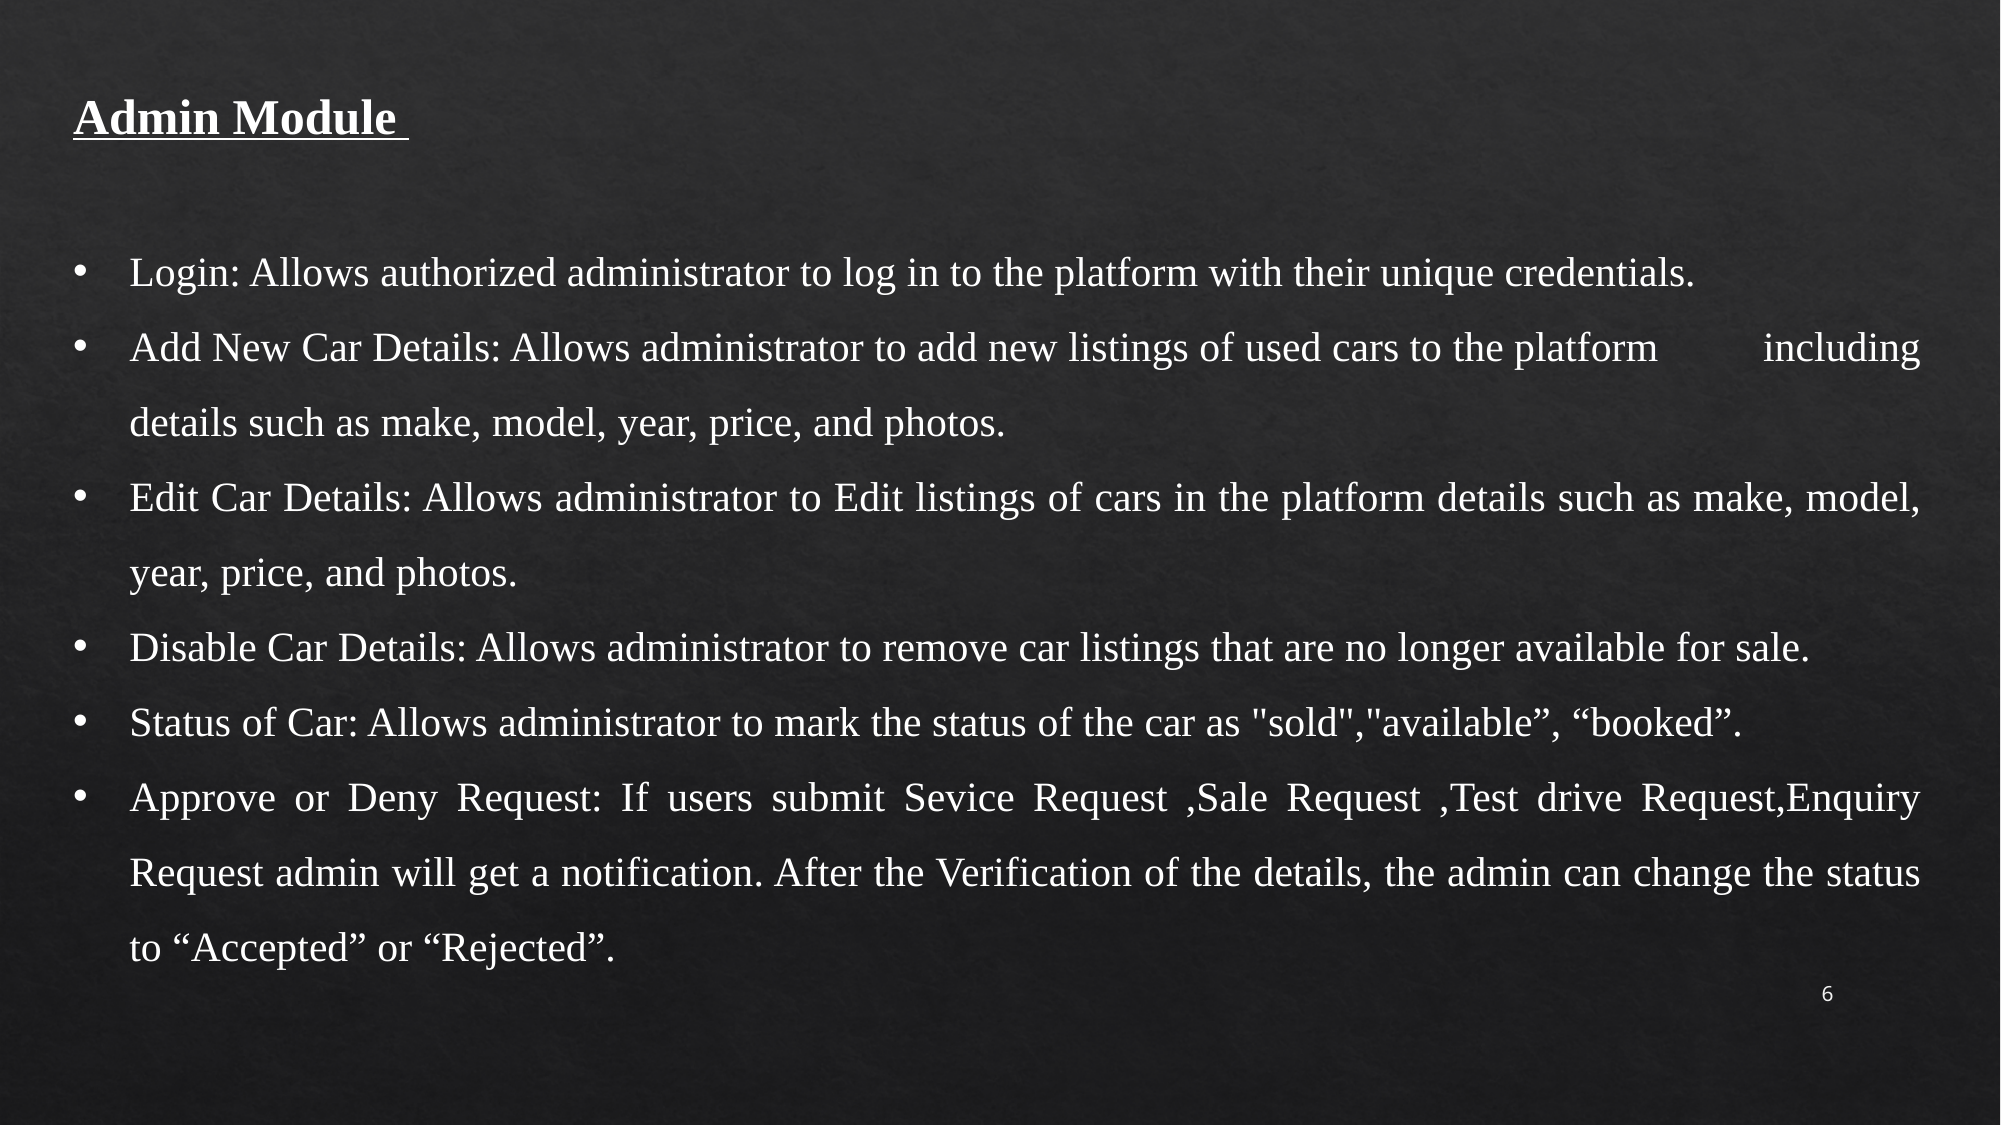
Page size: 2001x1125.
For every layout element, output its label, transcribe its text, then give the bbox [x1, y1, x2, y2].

slide_number 6 [1724, 965, 1849, 1025]
text_box Admin Module Login: Allows authorized administrator to log in to the platform with their unique credentials. Add New Car Details: Allows administrator to add new listings of used cars to the platform including details such as make, model, year, price, and photos. Edit Car Details: Allows administrator to Edit listings of cars in the platform details such as make, model, year, price, and photos. Disable Car Details: Allows administrator to remove car listings that are no longer available for sale. Status of Car: Allows administrator to mark the status of the car as "sold","available”, “booked”. Approve or Deny Request: If users submit Sevice Request ,Sale Request ,Test drive Request,Enquiry Request admin will get a notification. After the Verification of the details, the admin can change the status to “Accepted” or “Rejected”. [58, 47, 1938, 1068]
